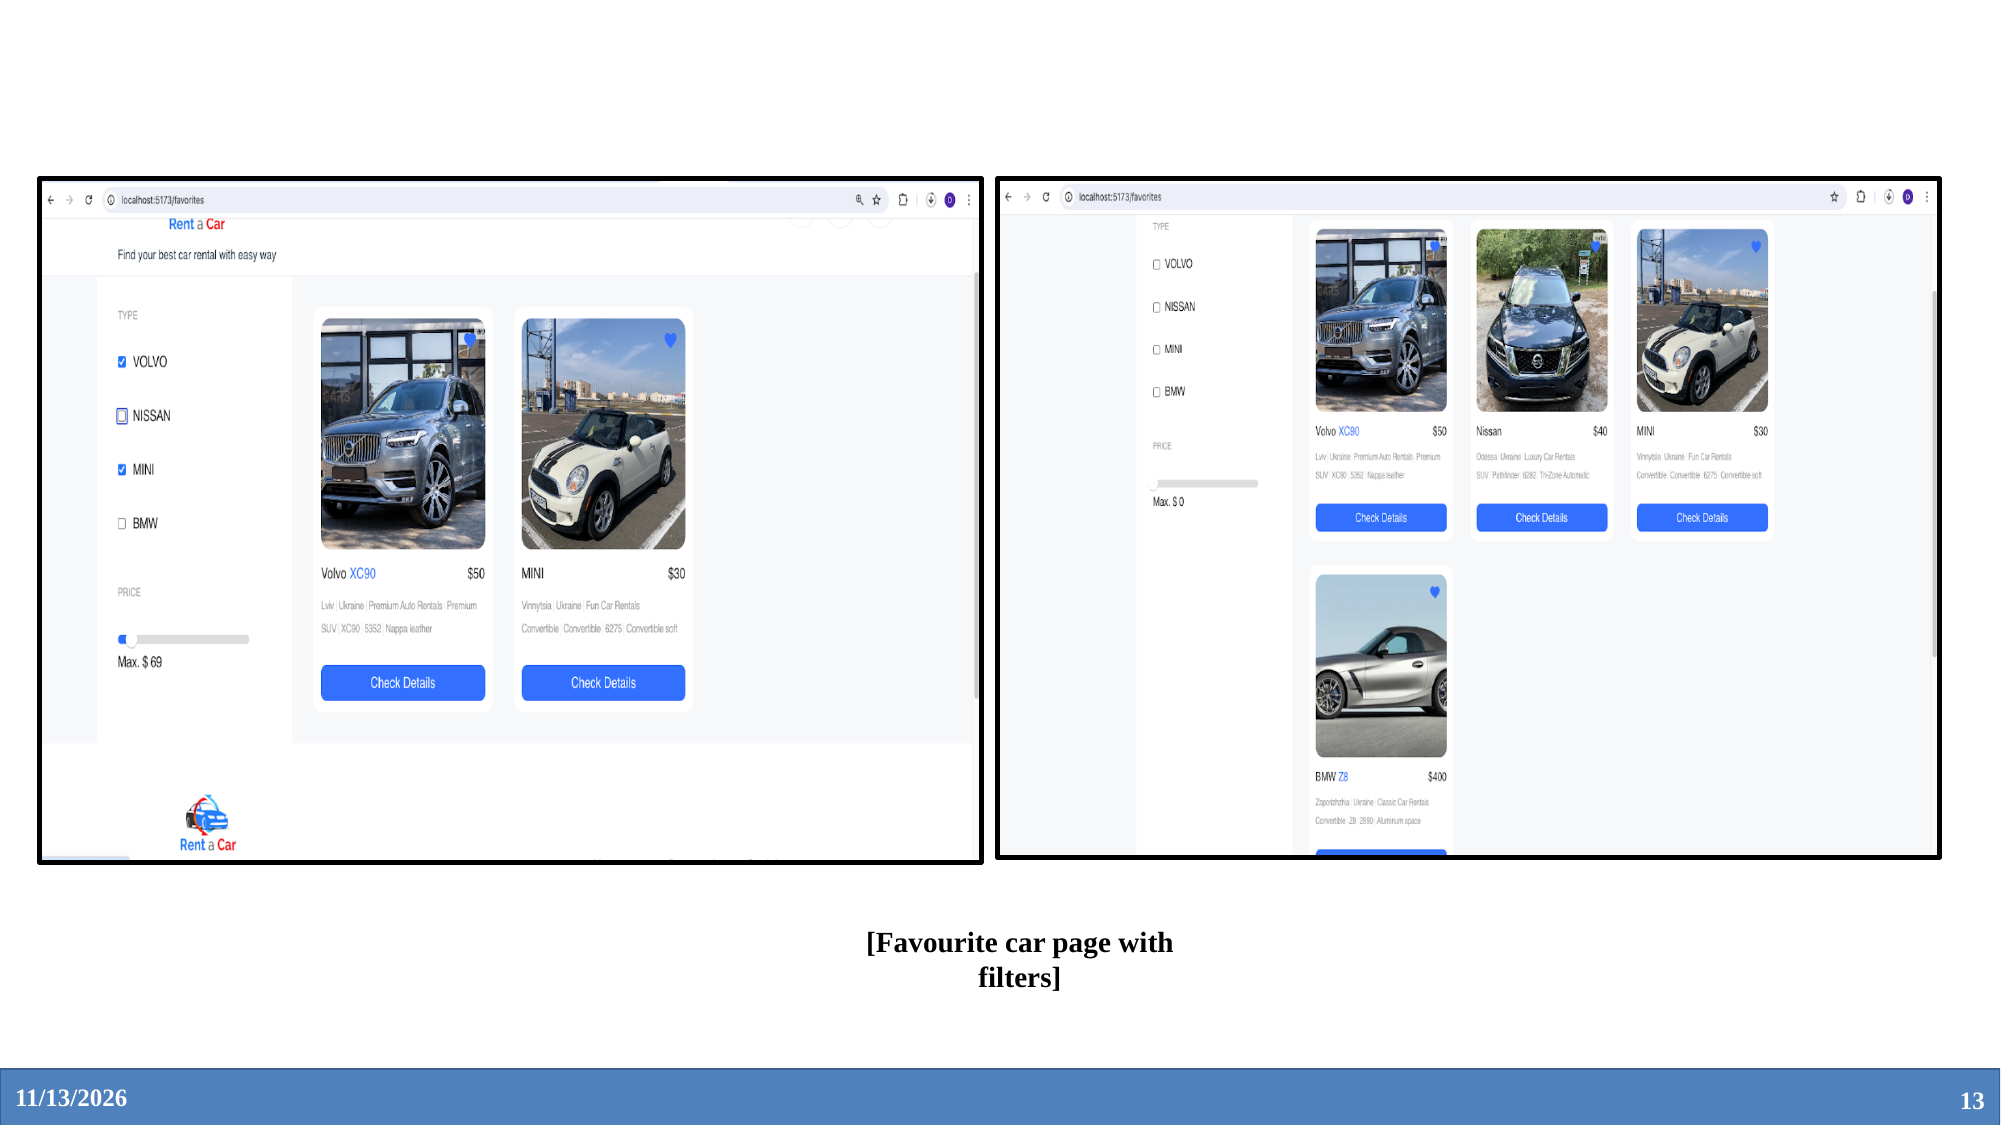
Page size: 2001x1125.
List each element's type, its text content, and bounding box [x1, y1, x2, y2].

slide_number 13 [1550, 1069, 2000, 1125]
picture [41, 180, 979, 860]
text_box [Favourite car page with filters] [806, 916, 1234, 1001]
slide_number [0, 1066, 450, 1125]
list [137, 239, 1863, 1014]
picture [999, 180, 1938, 856]
